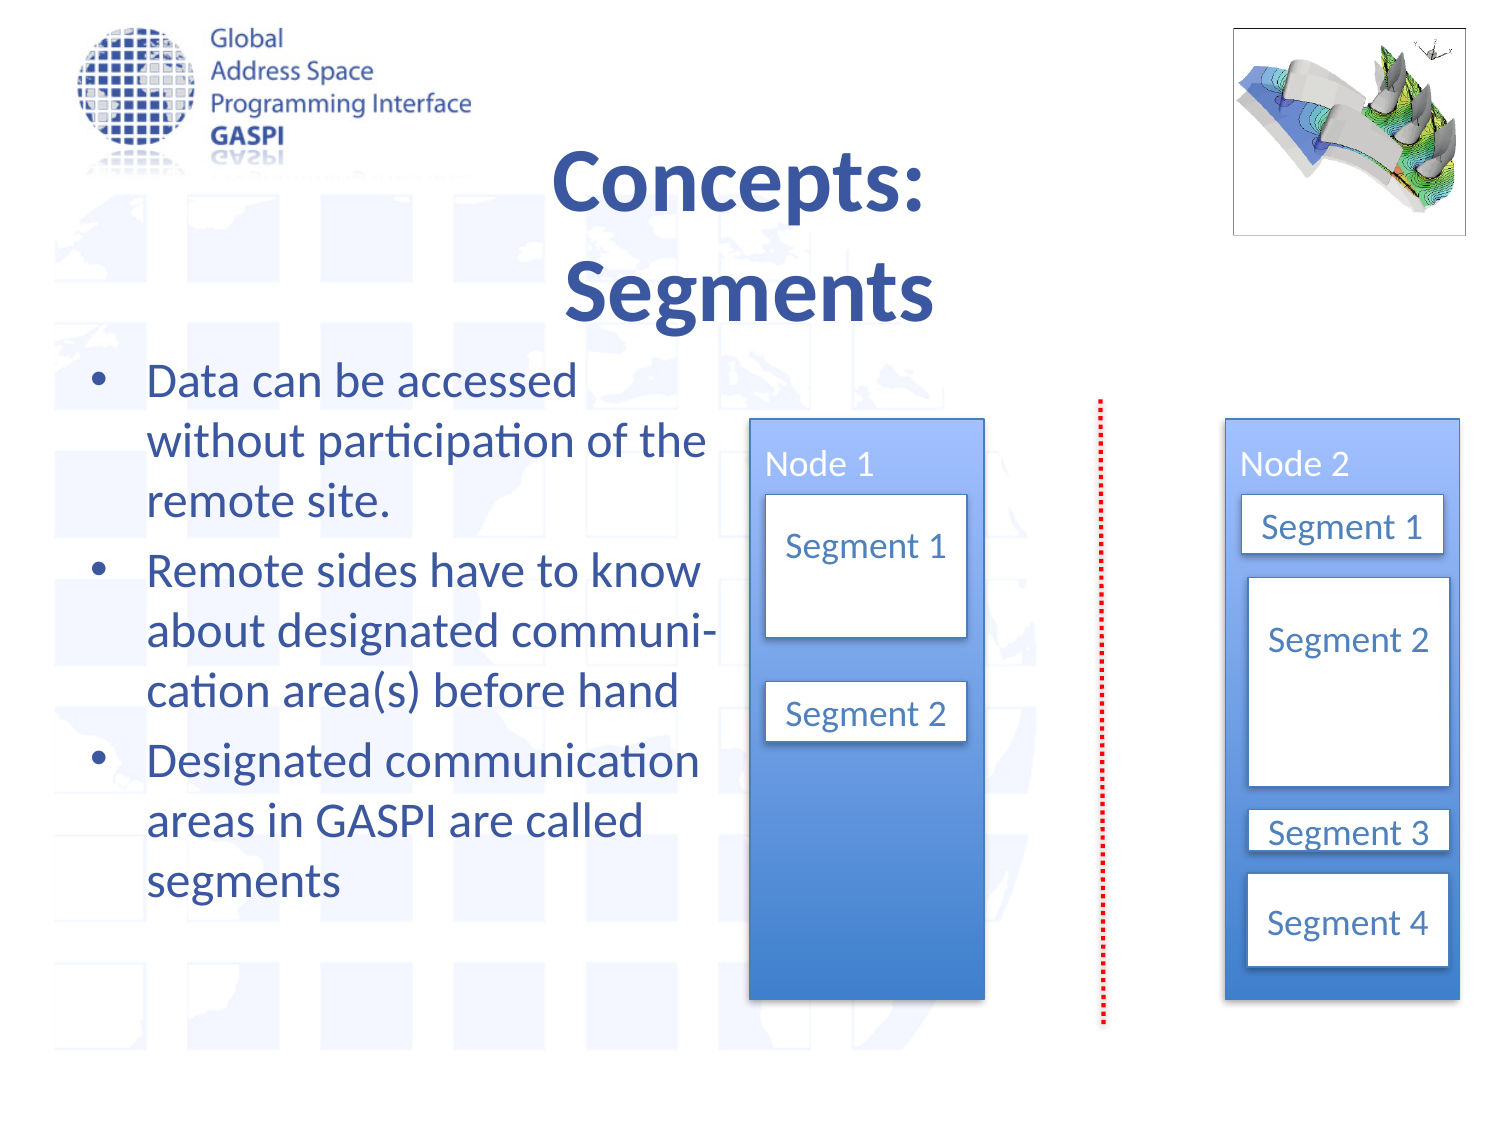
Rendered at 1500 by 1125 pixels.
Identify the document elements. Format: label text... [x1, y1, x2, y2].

text_box Segment 2 [1247, 577, 1451, 787]
text_box Segment 1 [765, 494, 968, 639]
list Data can be accessed without participation of the remote site. Remote sides have to know about designated communi-cation area(s) before hand Designated communication areas in GASPI are called segments [74, 340, 749, 1010]
text_box Segment 3 [1247, 809, 1451, 852]
text_box Node 1 [749, 418, 985, 1000]
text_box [1100, 399, 1104, 1026]
title Concepts: Segments [74, 148, 1426, 312]
text_box Segment 2 [765, 681, 968, 743]
text_box Segment 4 [1246, 872, 1450, 968]
text_box Node 2 [1225, 418, 1460, 1000]
picture [0, 0, 1500, 1070]
text_box Segment 1 [1241, 494, 1444, 555]
